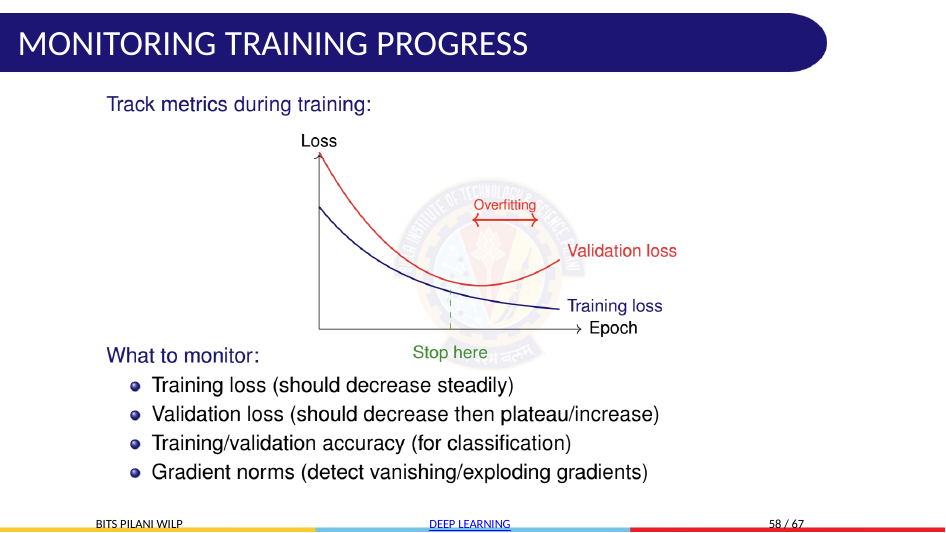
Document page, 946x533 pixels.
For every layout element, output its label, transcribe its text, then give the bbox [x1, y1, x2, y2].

slide_number ‹#› / 67 [762, 514, 815, 533]
text_box Deep Learning [427, 514, 526, 532]
picture [0, 13, 945, 532]
title Monitoring Training Progress [15, 17, 886, 110]
footer BITS Pilani WILP [93, 514, 215, 533]
